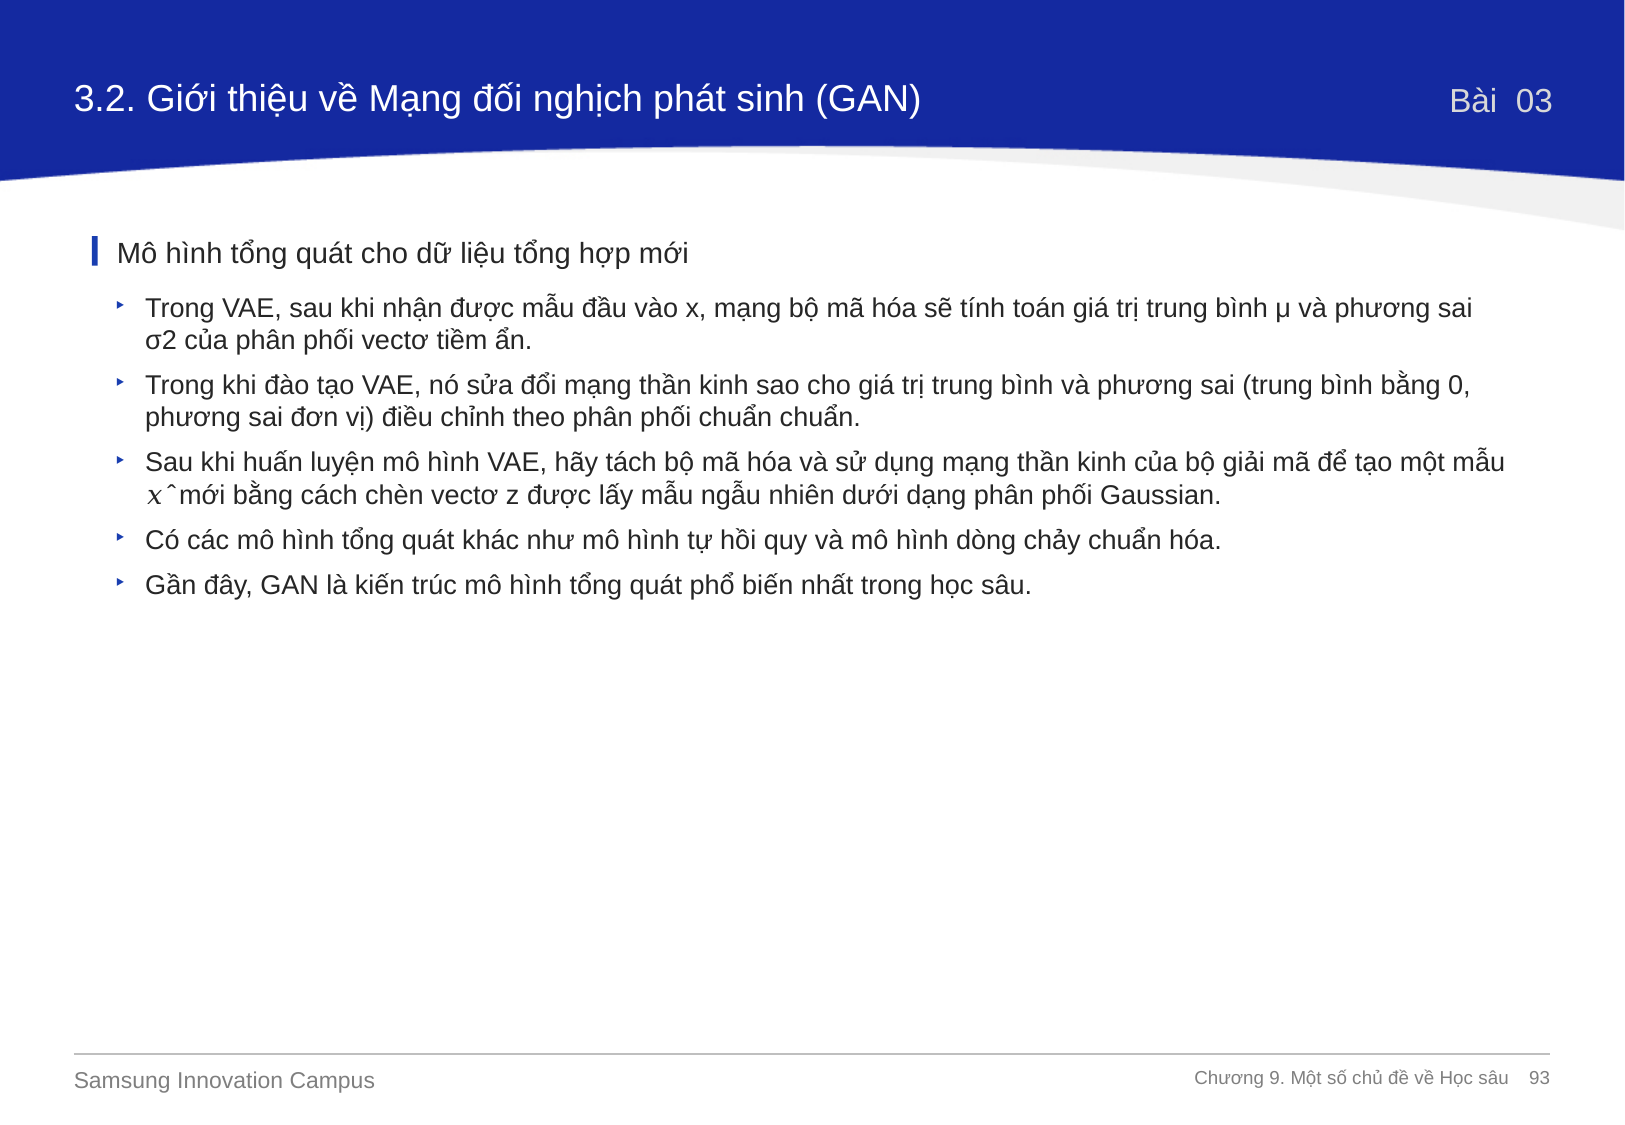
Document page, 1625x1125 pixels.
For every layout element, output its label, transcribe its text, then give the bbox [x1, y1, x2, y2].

text_box Trong VAE, sau khi nhận được mẫu đầu vào x, mạng bộ mã hóa sẽ tính toán giá trị trung bình μ và phương sai σ2 của phân phối vectơ tiềm ẩn. Trong khi đào tạo VAE, nó sửa đổi mạng thần kinh sao cho giá trị trung bình và phương sai (trung bình bằng 0, phương sai đơn vị) điều chỉnh theo phân phối chuẩn chuẩn. Sau khi huấn luyện mô hình VAE, hãy tách bộ mã hóa và sử dụng mạng thần kinh của bộ giải mã để tạo một mẫu 𝑥 ̂ mới bằng cách chèn vectơ z được lấy mẫu ngẫu nhiên dưới dạng phân phối Gaussian. Có các mô hình tổng quát khác như mô hình tự hồi quy và mô hình dòng chảy chuẩn hóa. Gần đây, GAN là kiến trúc mô hình tổng quát phổ biến nhất trong học sâu. [115, 278, 1532, 612]
picture [0, 0, 1625, 1125]
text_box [73, 73, 1554, 120]
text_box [91, 234, 1533, 270]
text_box [106, 562, 1436, 646]
